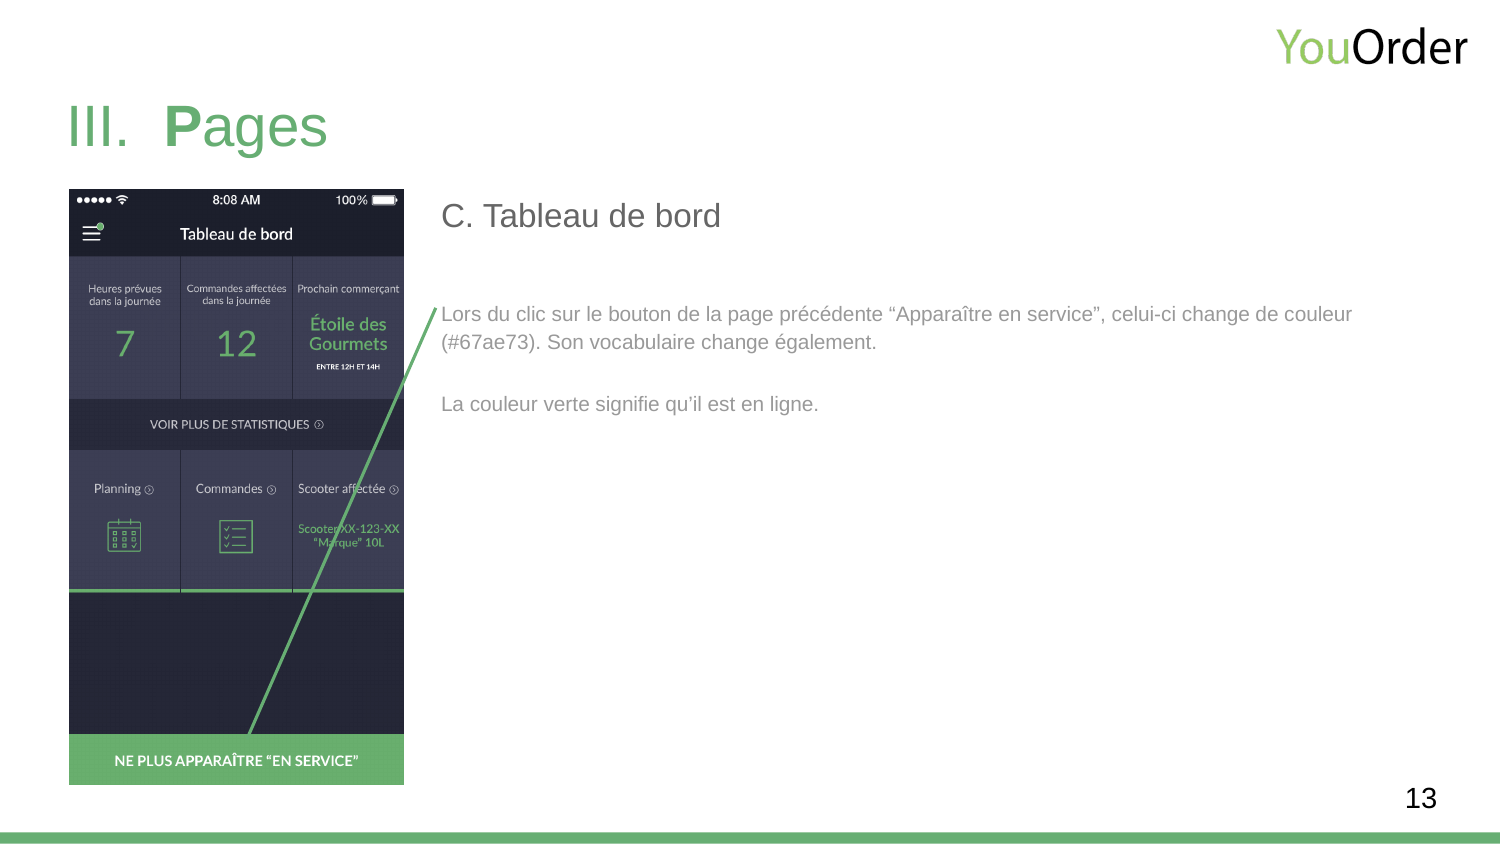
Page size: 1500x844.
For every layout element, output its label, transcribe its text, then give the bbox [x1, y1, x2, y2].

list Lors du clic sur le bouton de la page précédente “Apparaître en service”, celui-ci change de couleur (#67ae73). Son vocabulaire change également. La couleur verte signifie qu’il est en ligne. [426, 281, 1425, 775]
picture [69, 189, 404, 785]
text_box [0, 832, 1500, 844]
title C. Tableau de bord [426, 179, 1112, 274]
title III. Pages [51, 72, 1449, 167]
picture [1272, 27, 1475, 67]
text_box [246, 307, 436, 740]
slide_number ‹#› [1389, 764, 1480, 830]
